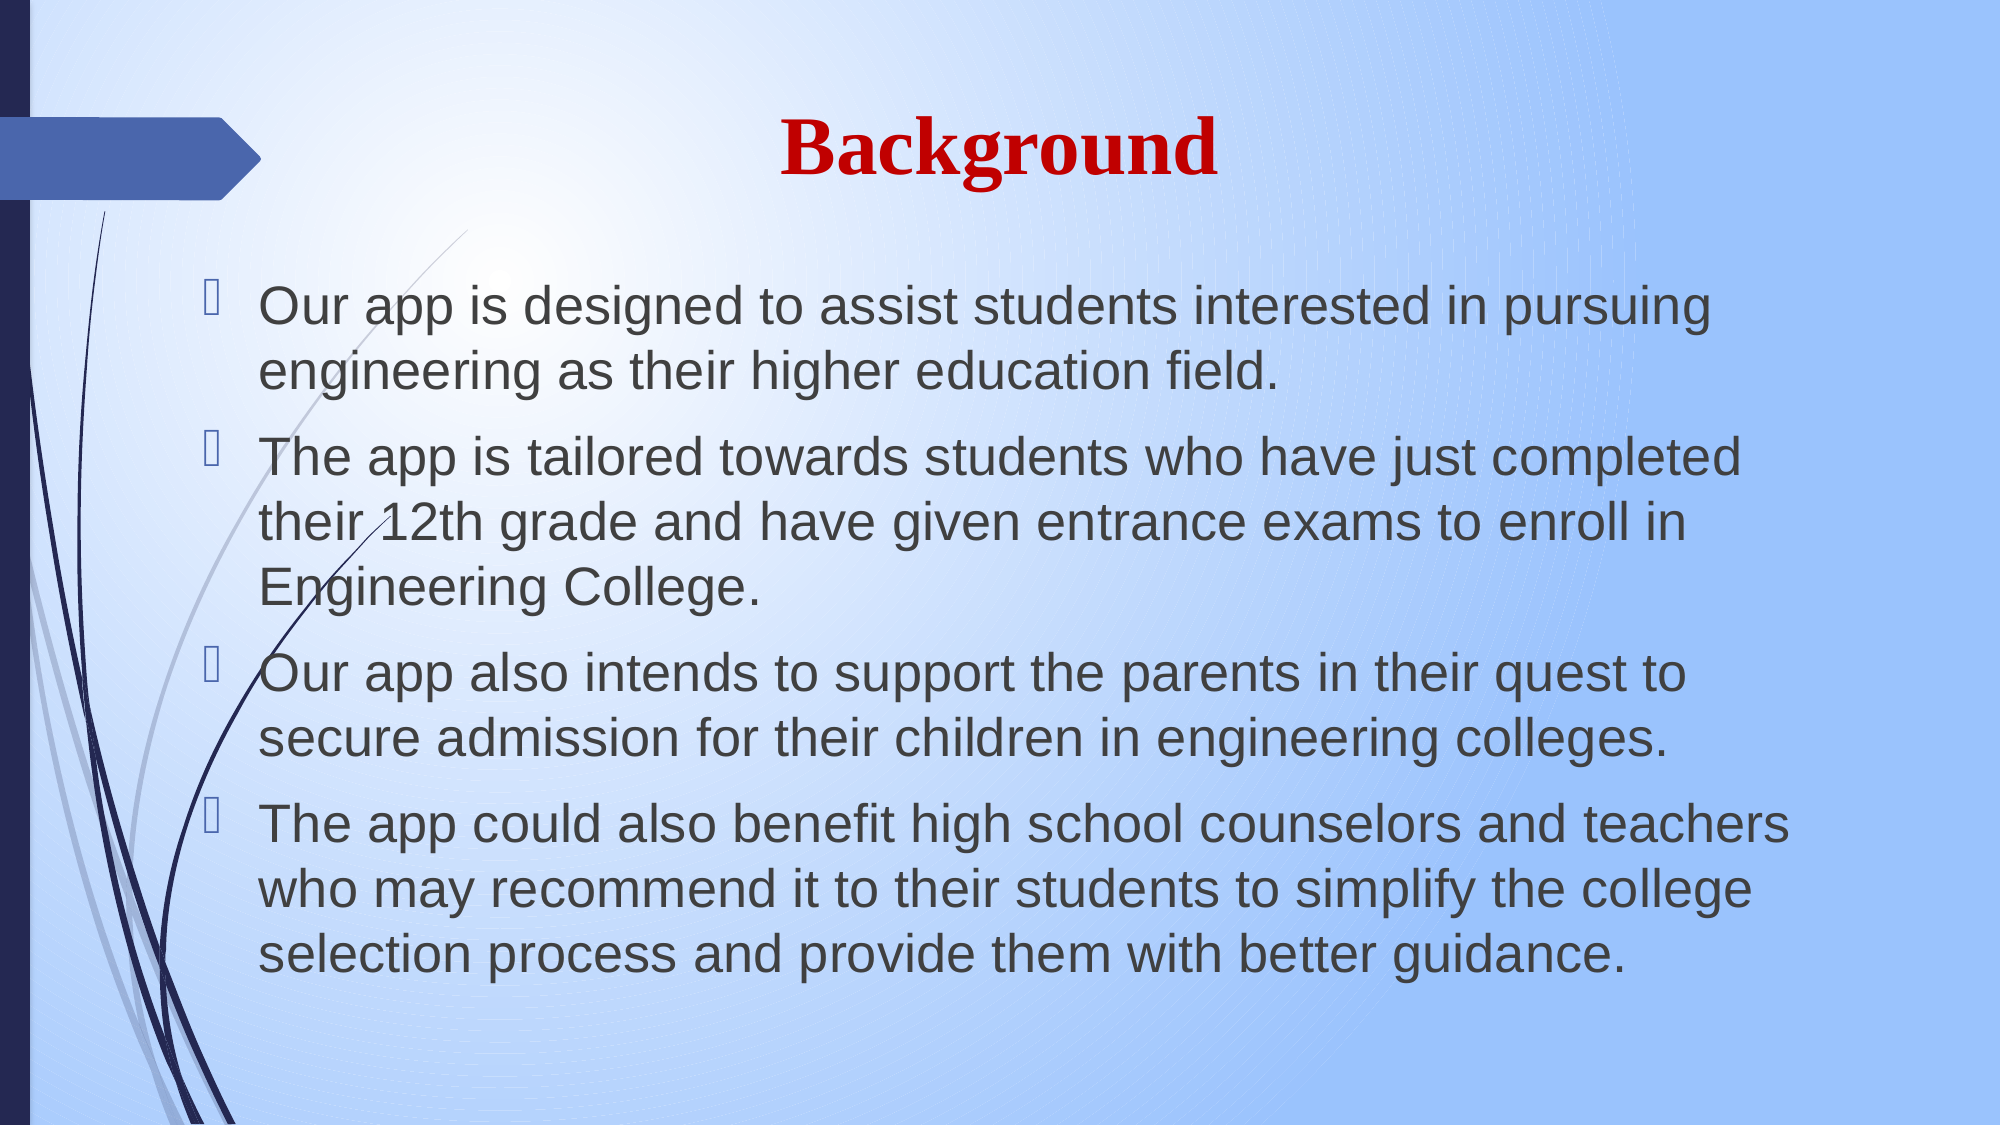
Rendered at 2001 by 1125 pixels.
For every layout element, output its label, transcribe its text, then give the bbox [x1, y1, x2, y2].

list Our app is designed to assist students interested in pursuing engineering as their higher education field. The app is tailored towards students who have just completed their 12th grade and have given entrance exams to enroll in Engineering College. Our app also intends to support the parents in their quest to secure admission for their children in engineering colleges. The app could also benefit high school counselors and teachers who may recommend it to their students to simplify the college selection process and provide them with better guidance. [187, 262, 1813, 1125]
title Background [187, 83, 1813, 231]
